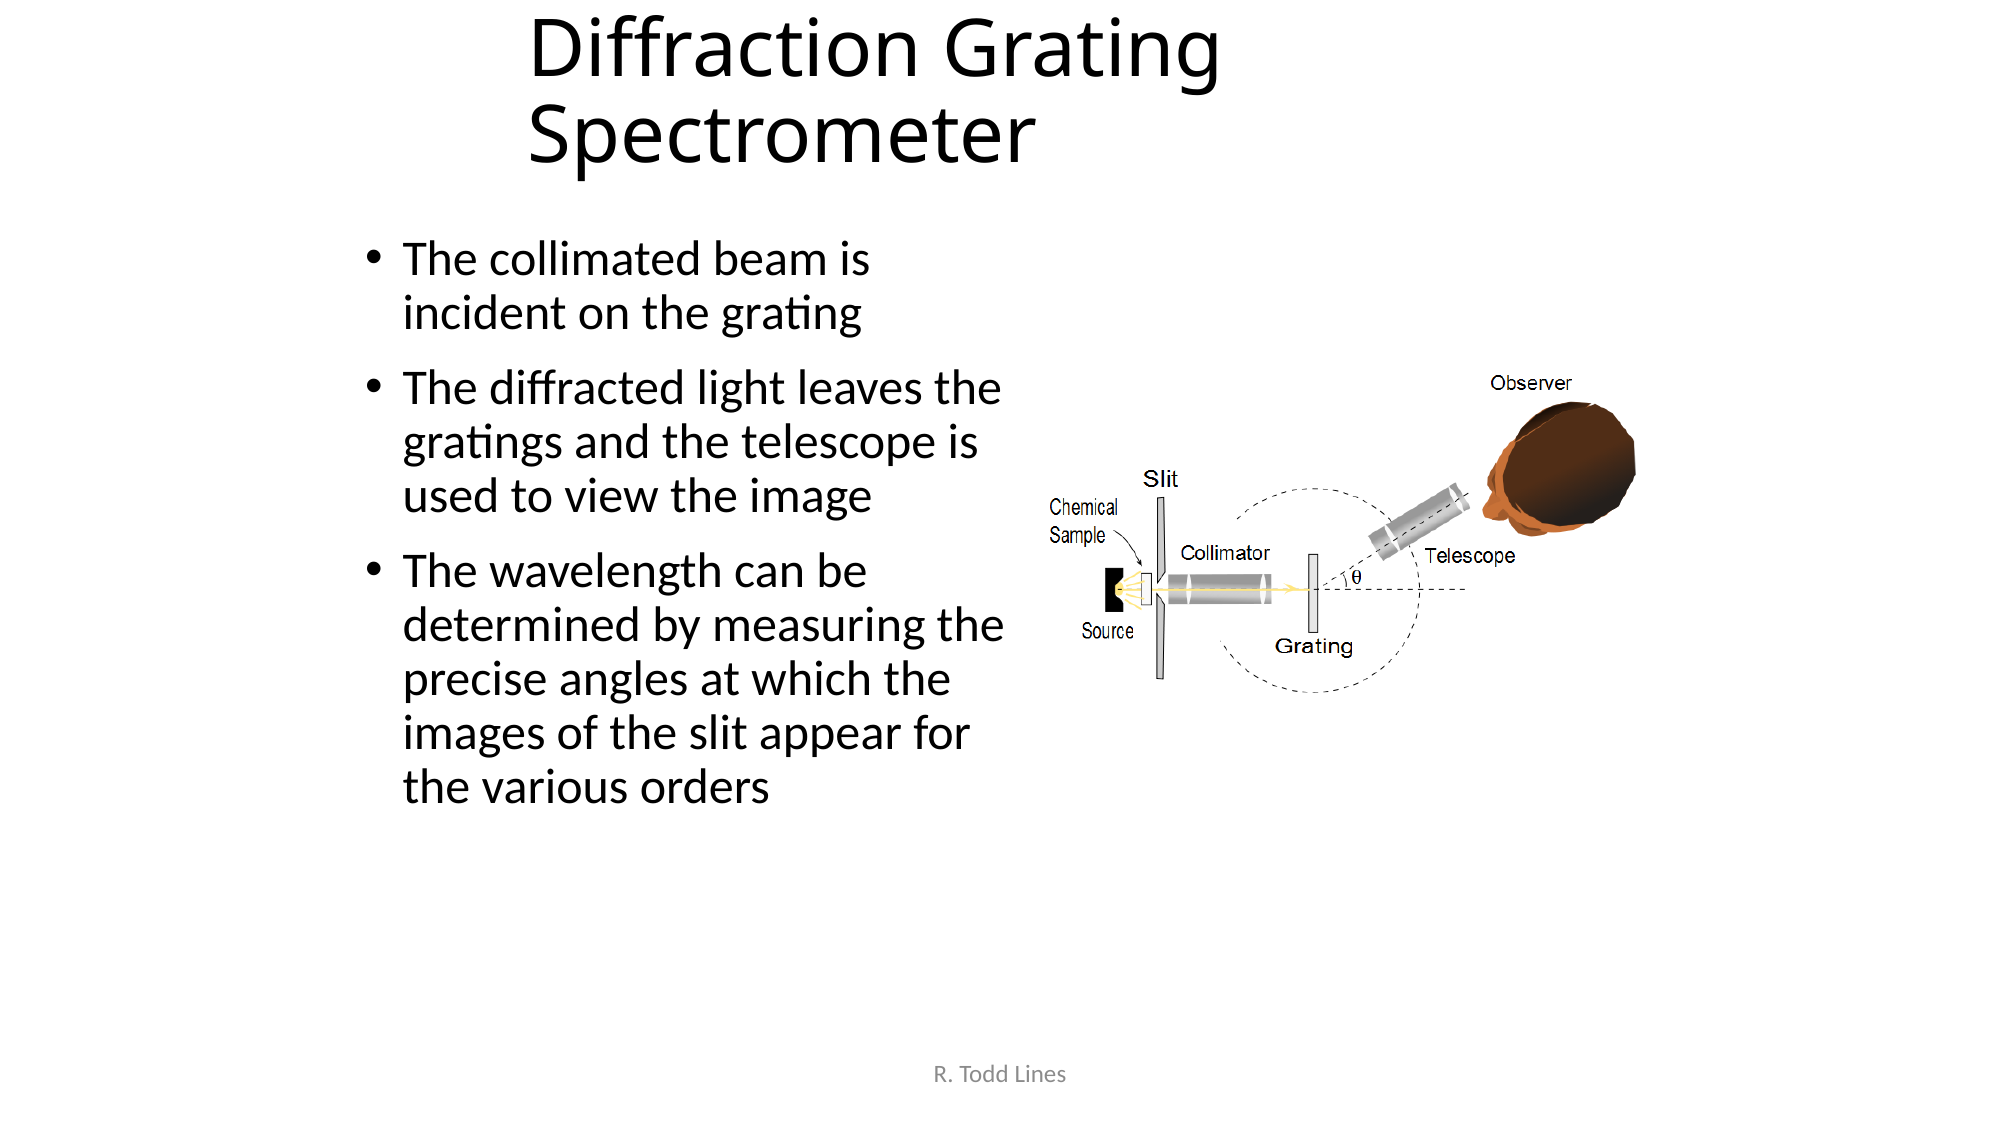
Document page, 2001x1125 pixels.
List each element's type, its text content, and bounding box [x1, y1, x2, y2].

footer R. Todd Lines [662, 1042, 1338, 1103]
list The collimated beam is incident on the grating The diffracted light leaves the gratings and the telescope is used to view the image The wavelength can be determined by measuring the precise angles at which the images of the slit appear for the various orders [350, 224, 1032, 982]
title Diffraction Grating Spectrometer [512, 0, 1711, 188]
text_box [1049, 374, 1712, 693]
